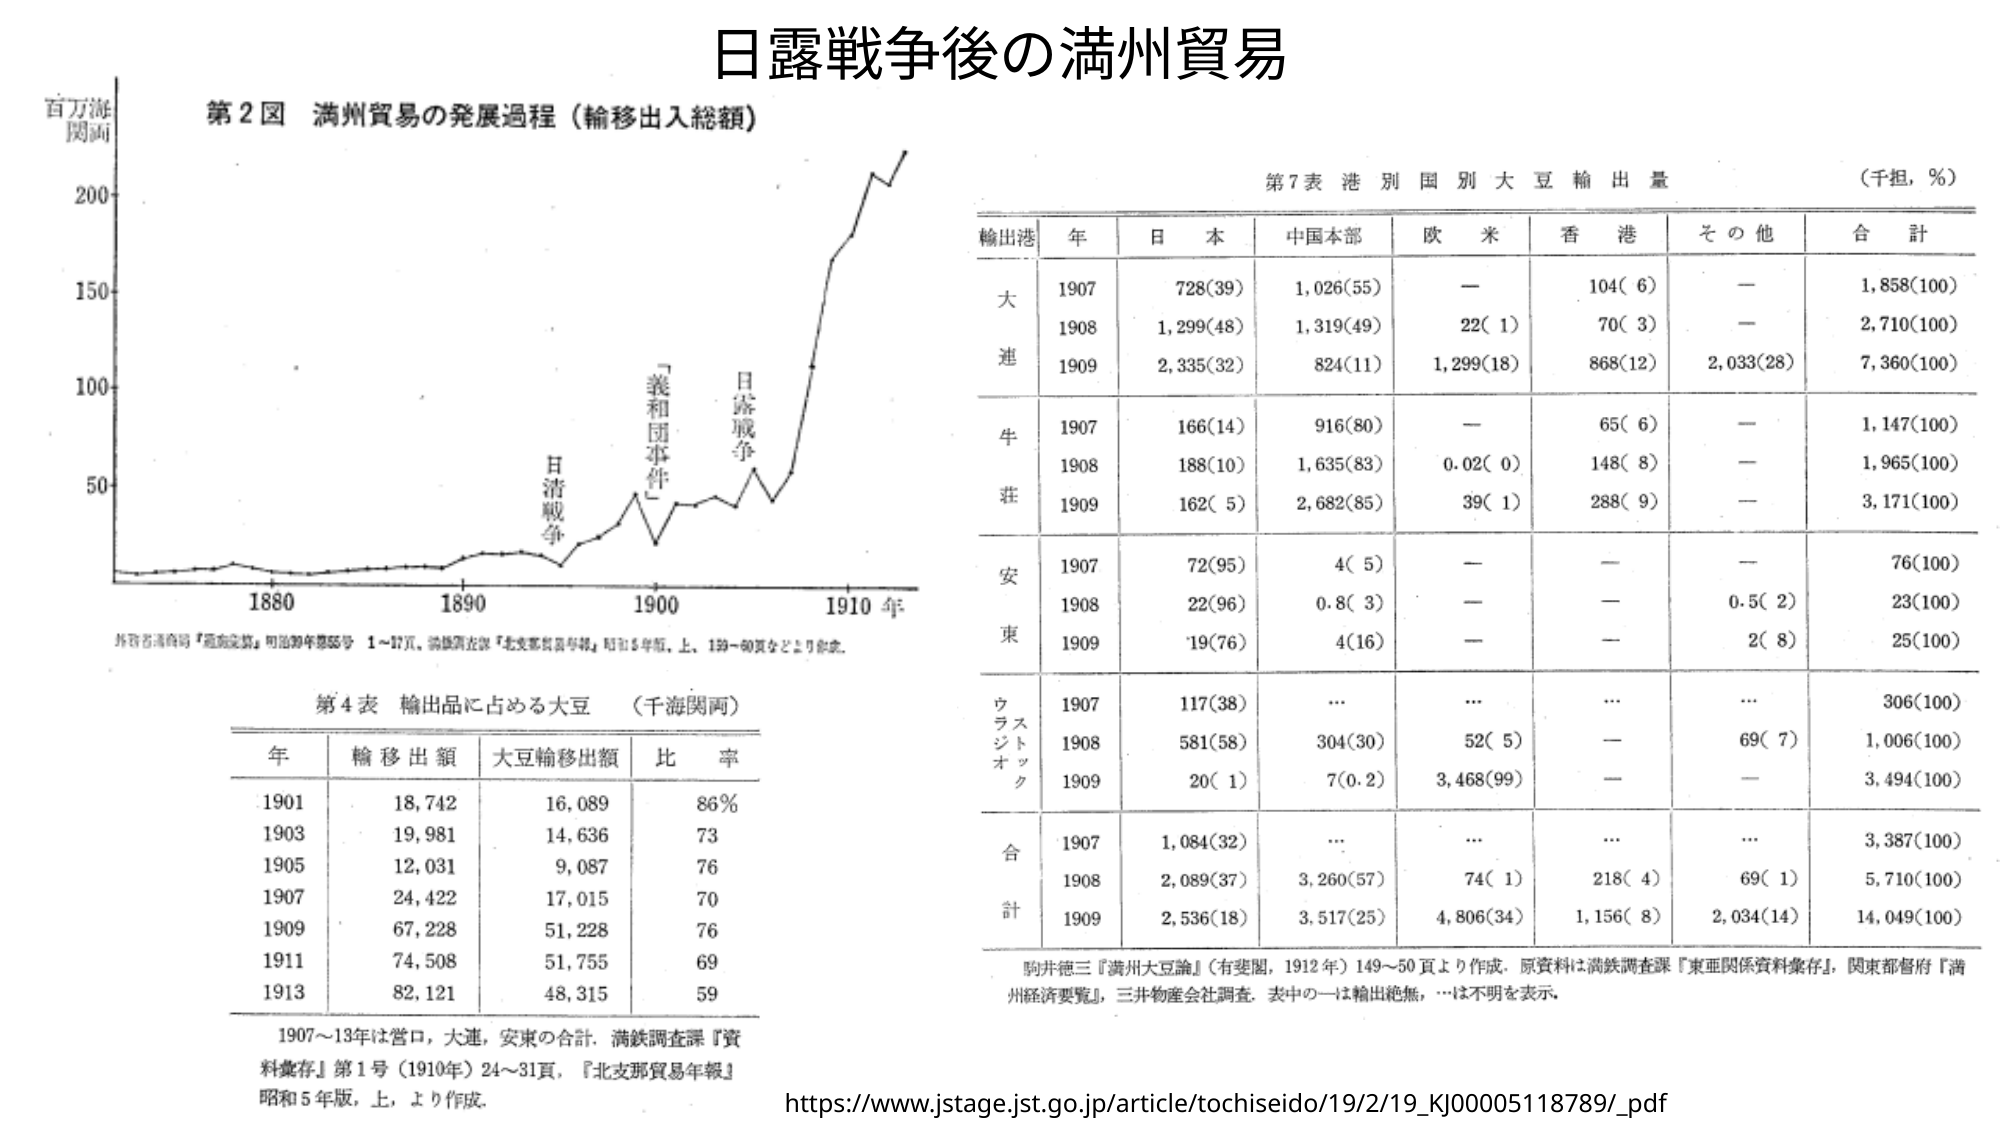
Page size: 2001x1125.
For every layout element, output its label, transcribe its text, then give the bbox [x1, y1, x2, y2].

text_box https://www.jstage.jst.go.jp/article/tochiseido/19/2/19_KJ00005118789/_pdf [784, 1080, 1951, 1125]
picture [20, 64, 2000, 1125]
text_box 日露戦争後の満州貿易 [0, 9, 2000, 95]
